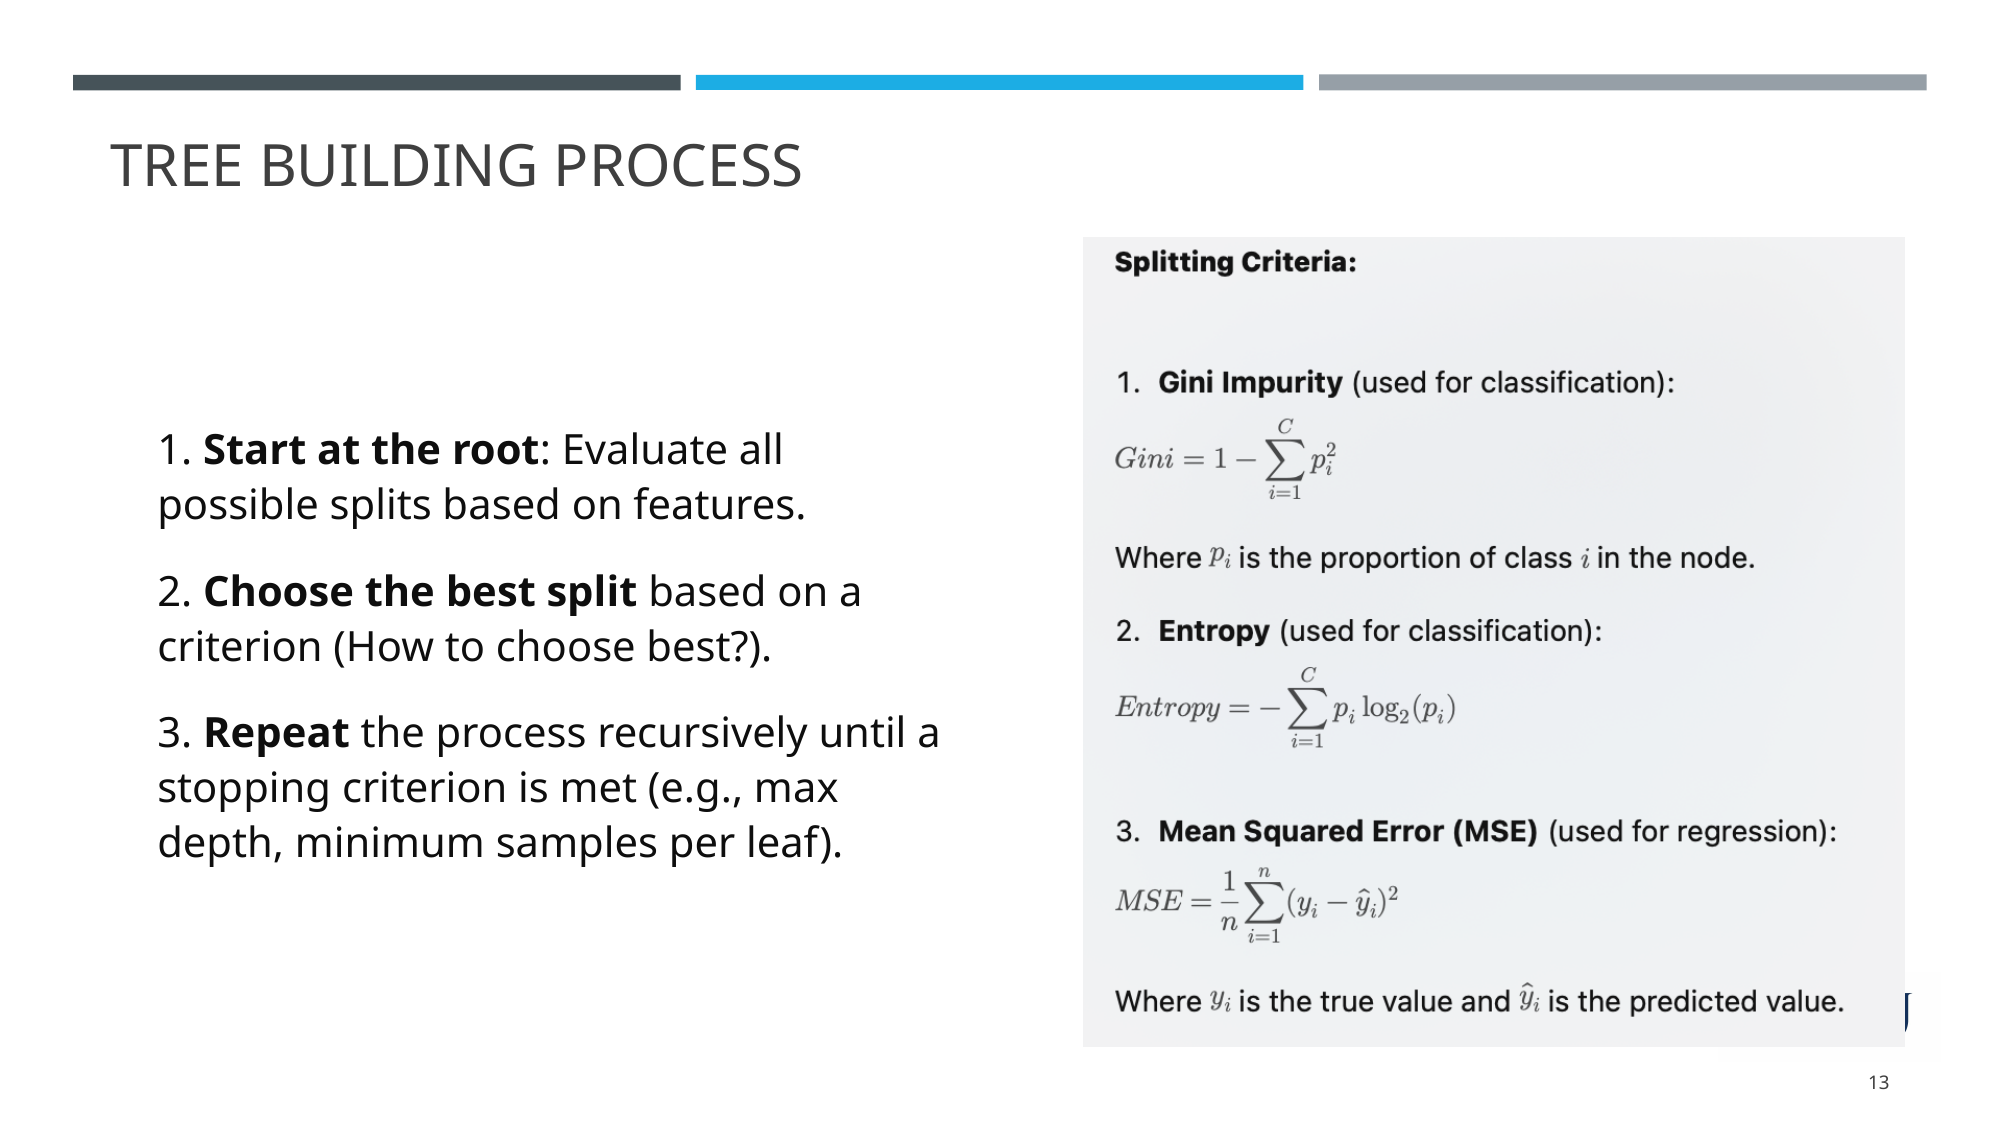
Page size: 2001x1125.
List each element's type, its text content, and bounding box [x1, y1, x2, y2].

title TREE BUILDING PROCESS [95, 115, 1905, 206]
slide_number 13 [1732, 1053, 1905, 1114]
list 1. Start at the root: Evaluate all possible splits based on features. 2. Choose the best split based on a criterion (How to choose best?). 3. Repeat the process recursively until a stopping criterion is met (e.g., max depth, minimum samples per leaf). [142, 271, 963, 1014]
picture [1083, 237, 1941, 1062]
